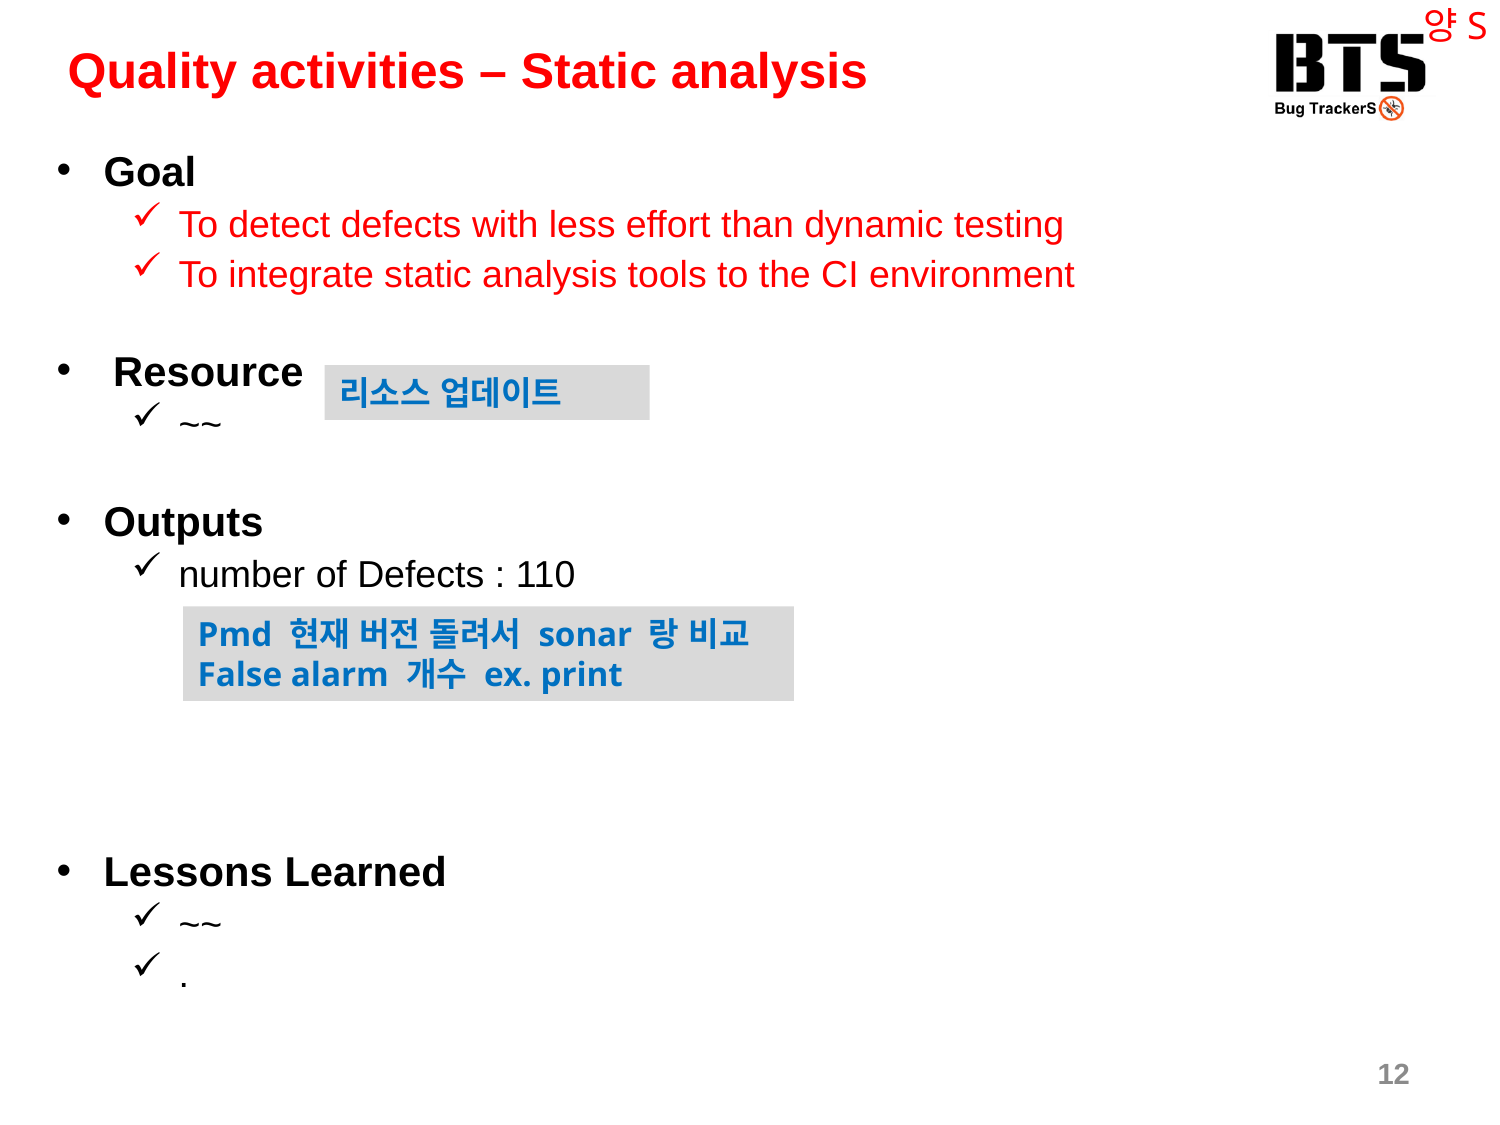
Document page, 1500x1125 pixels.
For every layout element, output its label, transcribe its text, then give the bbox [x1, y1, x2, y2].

text_box Goal To detect defects with less effort than dynamic testing To integrate static analysis tools to the CI environment Resource ~~ Outputs number of Defects : 110 Lessons Learned ~~ . [41, 137, 1436, 1070]
picture [1263, 30, 1437, 127]
text_box 리소스 업데이트 [324, 365, 650, 420]
text_box Pmd 현재 버전 돌려서 sonar 랑 비교 False alarm 개수 ex. print [183, 606, 794, 701]
text_box Quality activities – Static analysis [53, 31, 1261, 107]
slide_number 12 [1074, 1070, 1425, 1103]
text_box 양S [1408, 0, 1500, 55]
